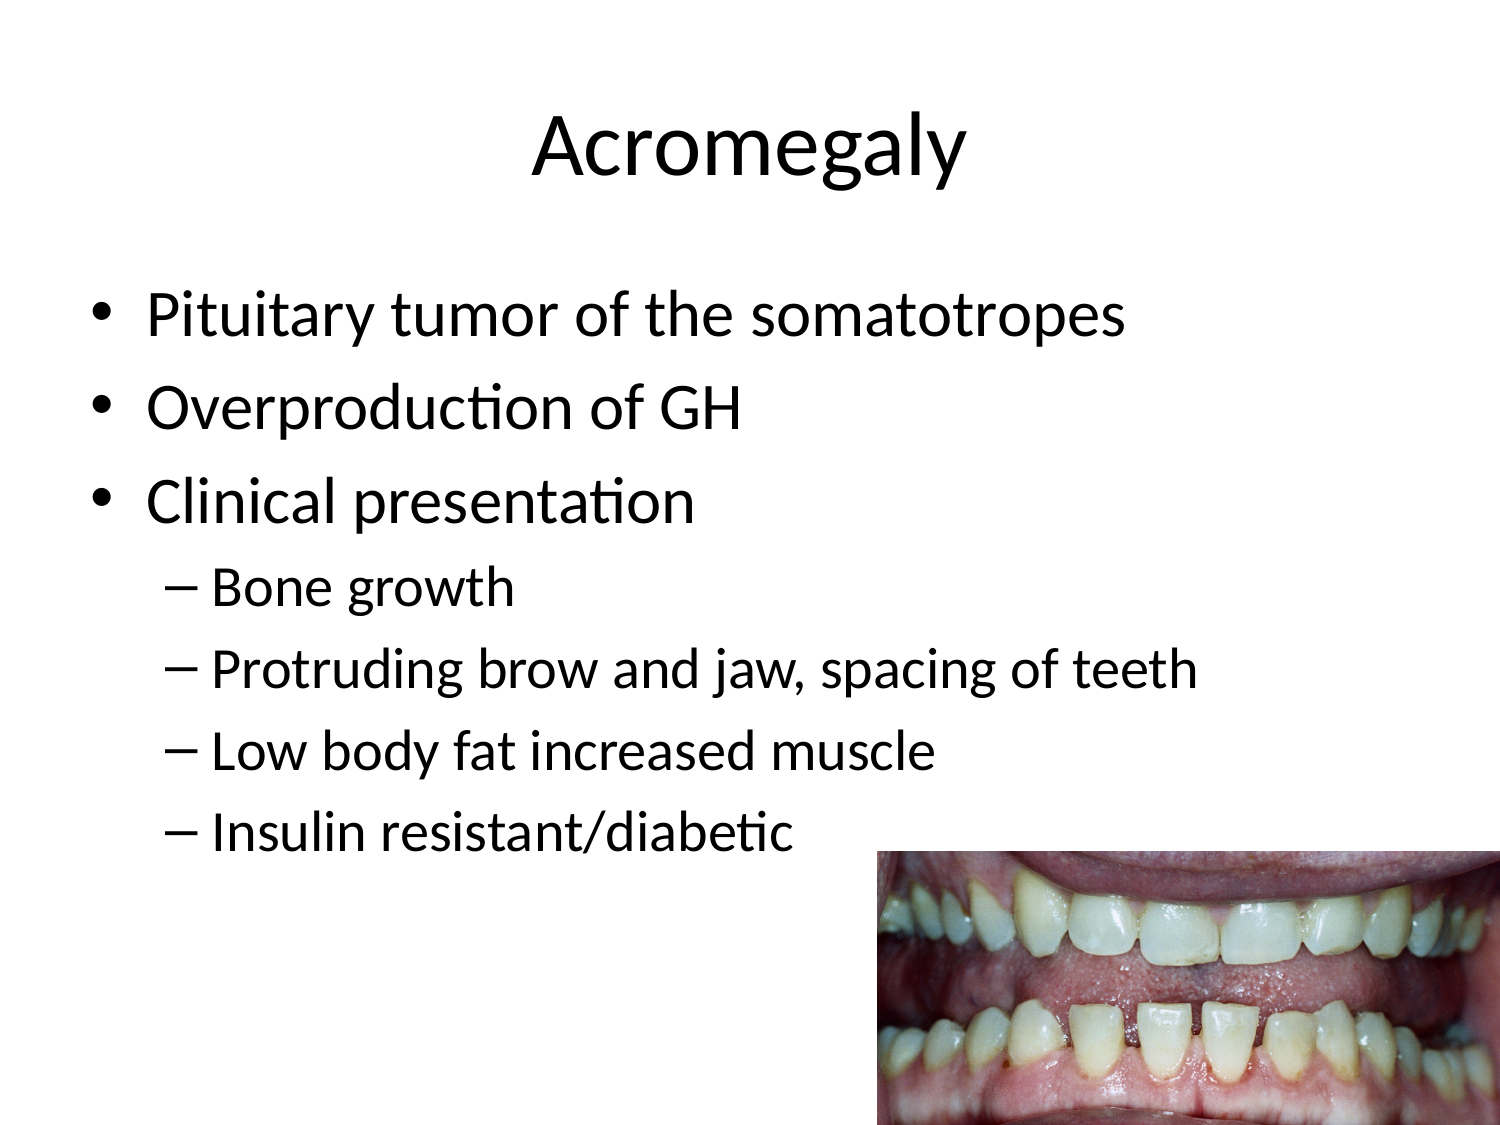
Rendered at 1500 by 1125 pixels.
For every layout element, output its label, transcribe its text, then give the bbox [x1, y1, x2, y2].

list Pituitary tumor of the somatotropes Overproduction of GH Clinical presentation Bone growth Protruding brow and jaw, spacing of teeth Low body fat increased muscle Insulin resistant/diabetic [75, 262, 1500, 1005]
picture [876, 850, 1500, 1125]
title Acromegaly [75, 45, 1425, 233]
